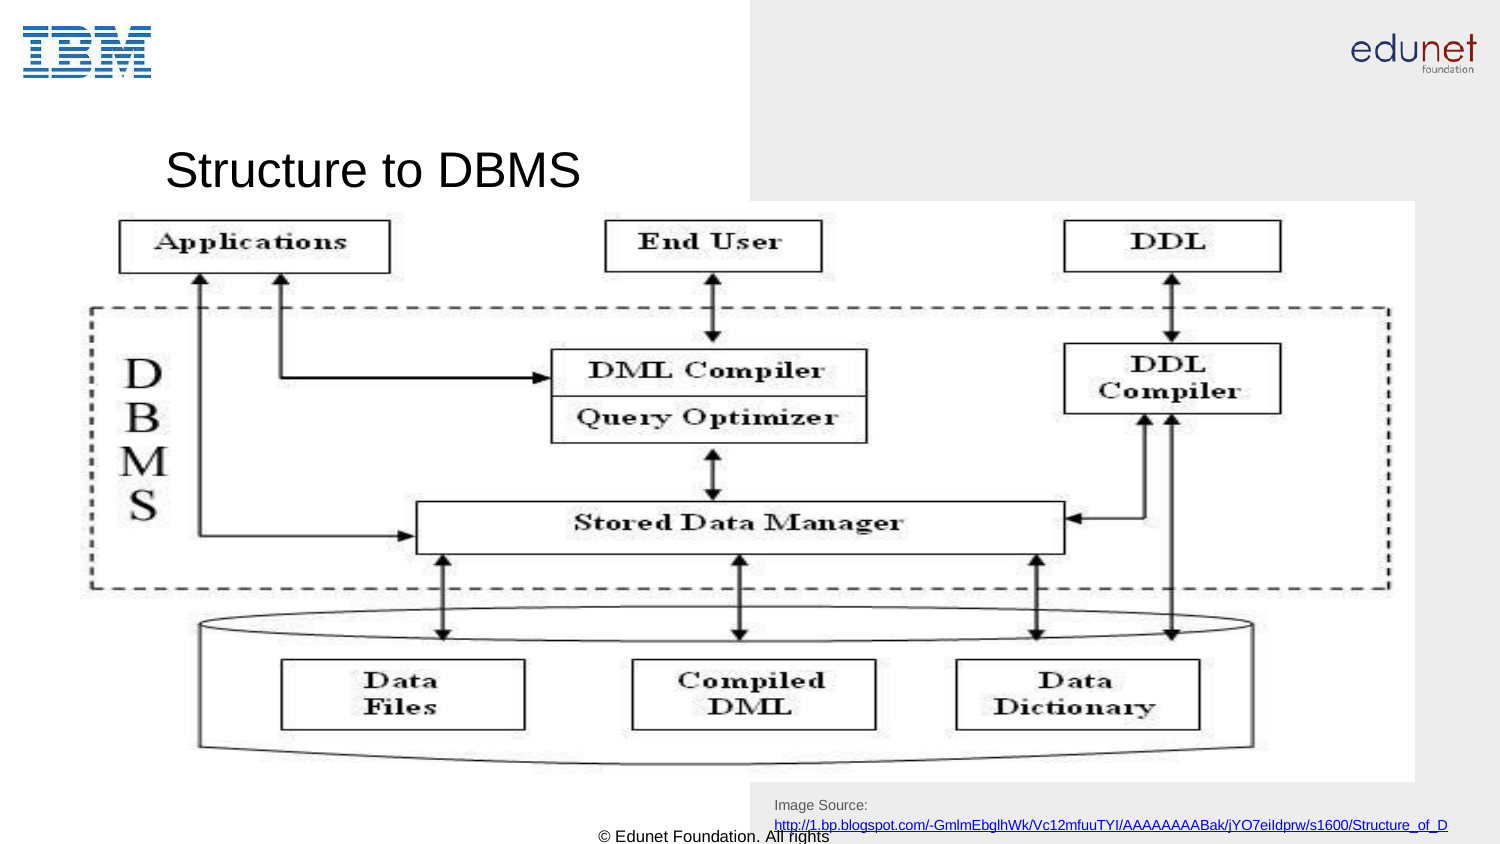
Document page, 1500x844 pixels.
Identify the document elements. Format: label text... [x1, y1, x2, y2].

text_box Structure to DBMS [162, 135, 583, 198]
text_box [749, 0, 1500, 844]
picture [62, 200, 1415, 782]
picture [23, 26, 151, 78]
footer © Edunet Foundation. All rights reserved. [596, 825, 744, 844]
